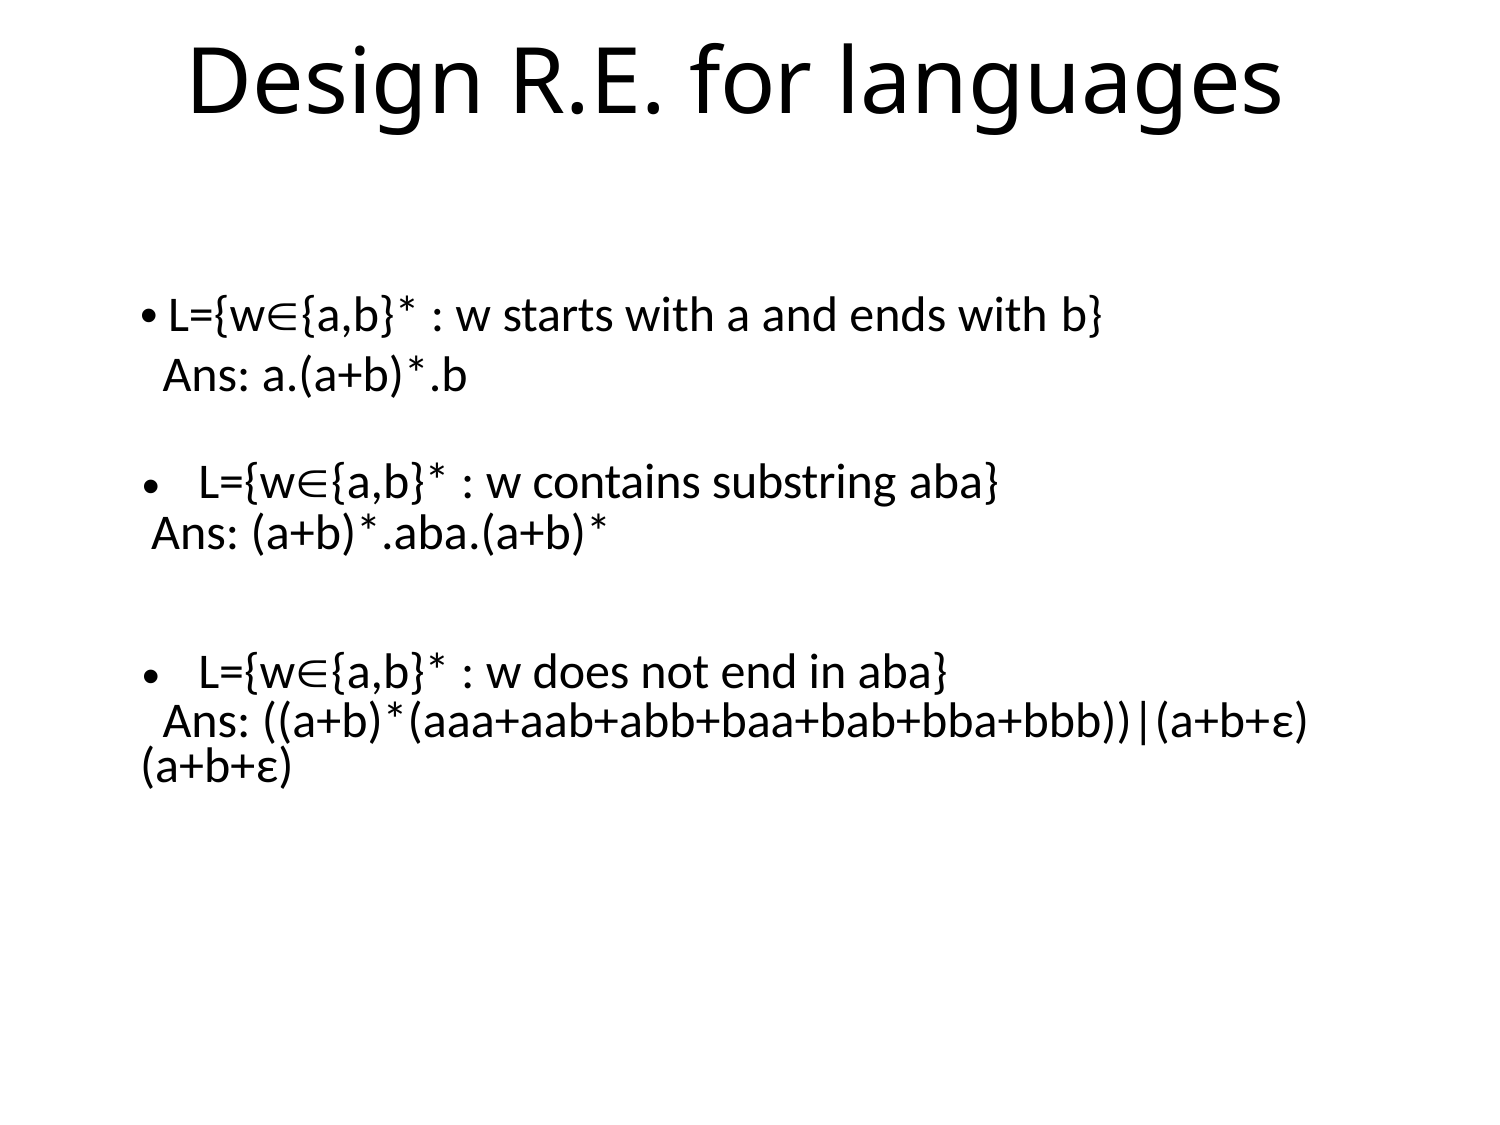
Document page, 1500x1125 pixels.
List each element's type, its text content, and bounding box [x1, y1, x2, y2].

list L={w{a,b}* : w starts with a and ends with b} Ans: a.(a+b)*.b L={w{a,b}* : w contains substring aba} Ans: (a+b)*.aba.(a+b)* L={w{a,b}* : w does not end in aba} Ans: ((a+b)*(aaa+aab+abb+baa+bab+bba+bbb))|(a+b+ε)(a+b+ε) [125, 287, 1419, 1025]
title Design R.E. for languages [87, 0, 1382, 172]
